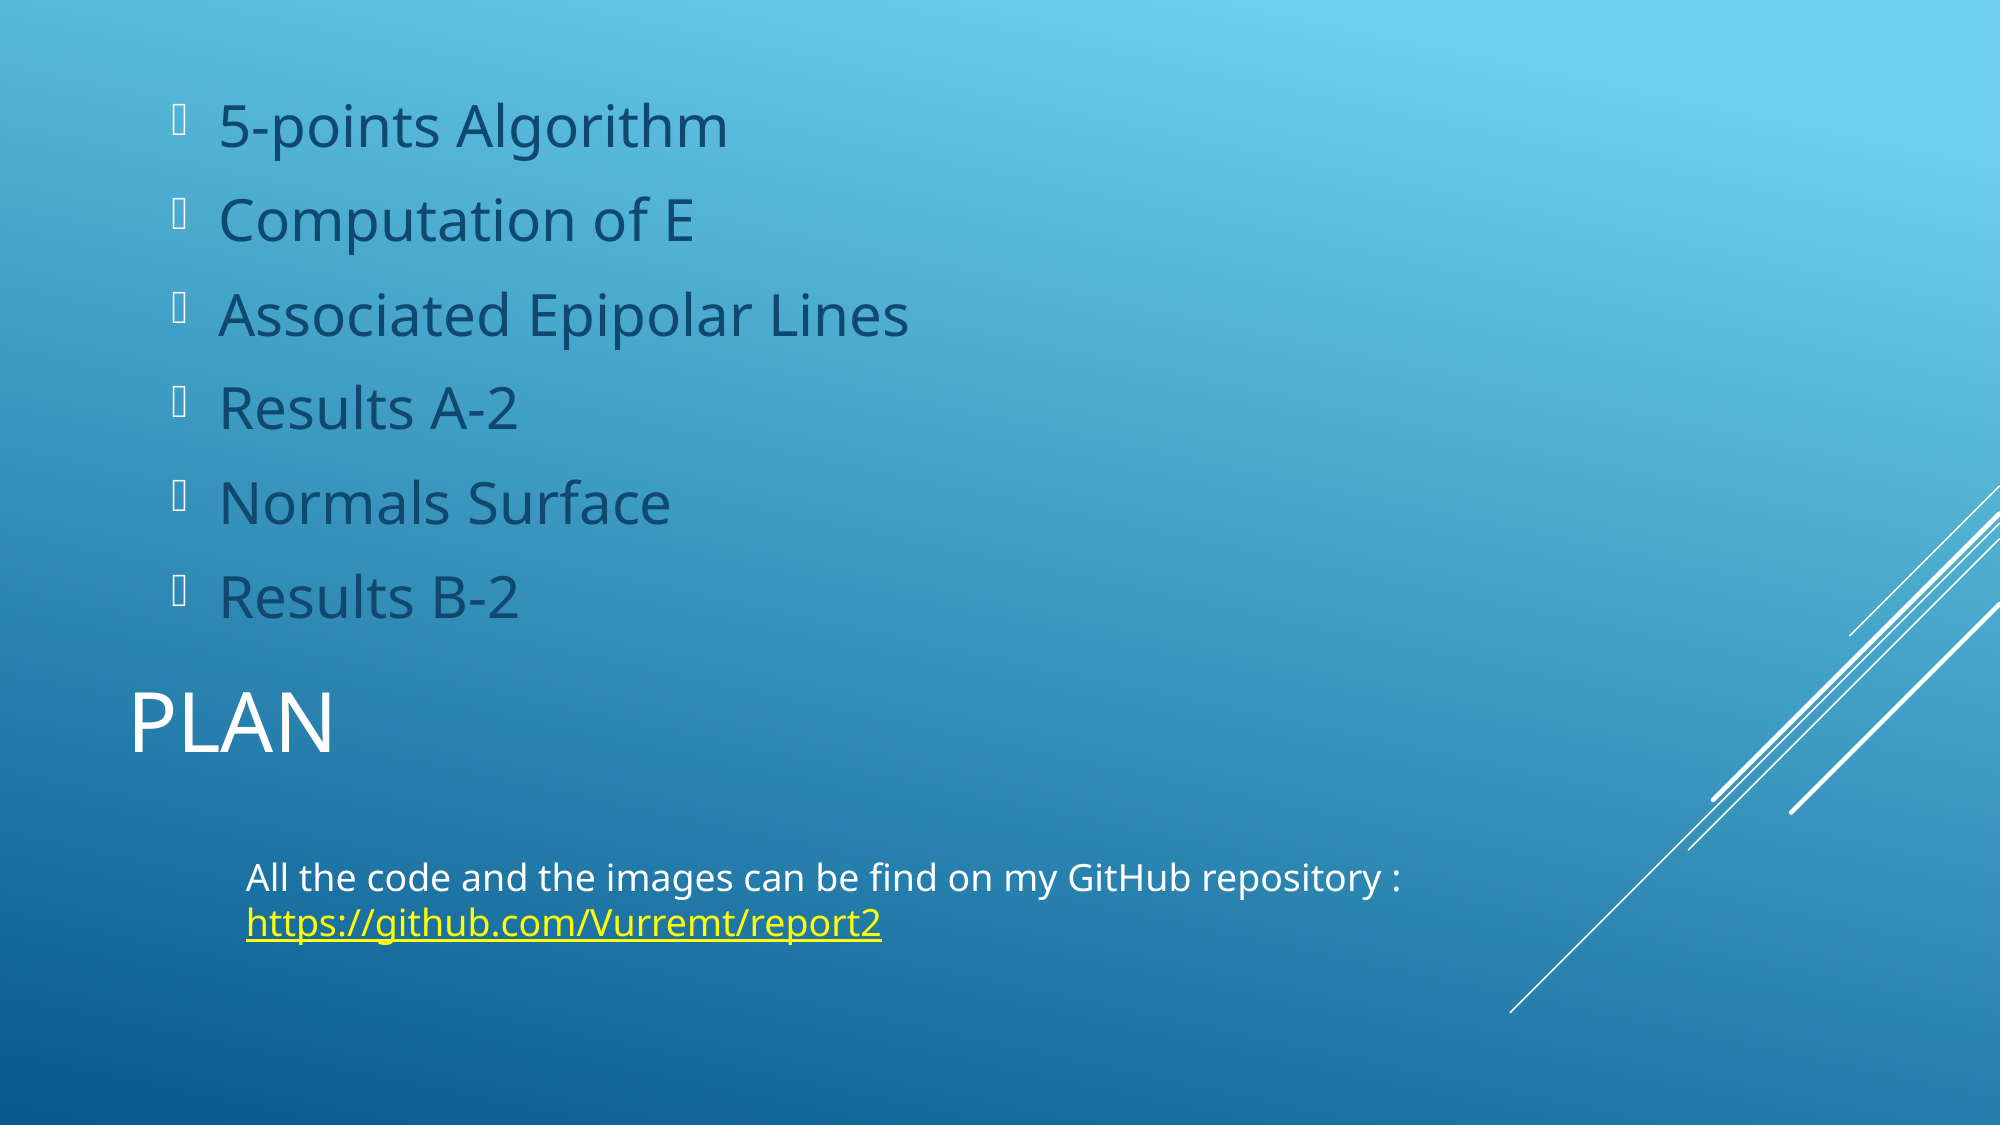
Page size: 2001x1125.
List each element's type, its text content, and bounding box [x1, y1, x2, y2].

text_box All the code and the images can be find on my GitHub repository : https://github.com/Vurremt/report2 [231, 846, 1489, 957]
list 5-points Algorithm Computation of E Associated Epipolar Lines Results A-2 Normals Surface Results B-2 [156, 63, 1557, 657]
title Plan [112, 595, 1513, 843]
